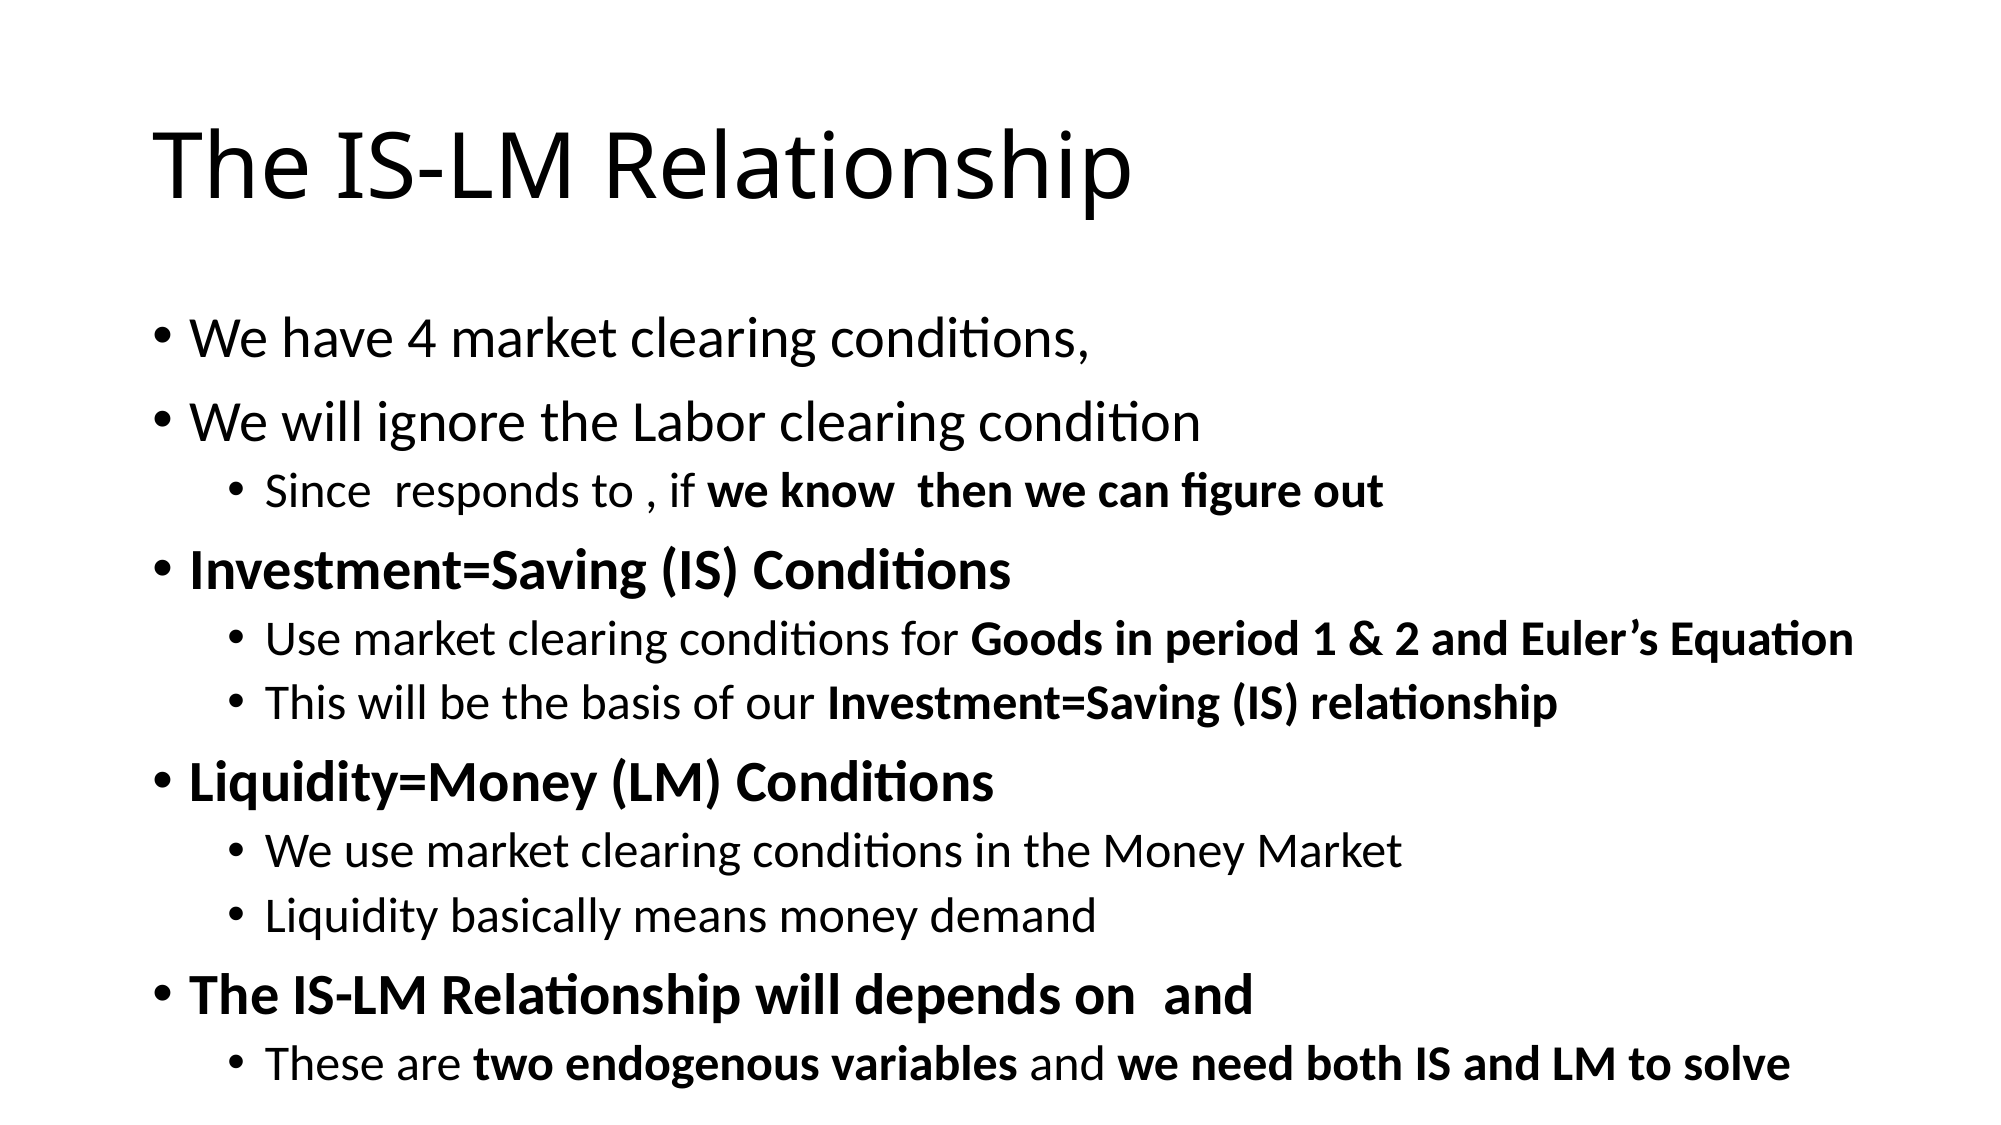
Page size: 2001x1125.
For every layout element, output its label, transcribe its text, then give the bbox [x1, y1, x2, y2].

title The IS-LM Relationship [137, 59, 1863, 278]
